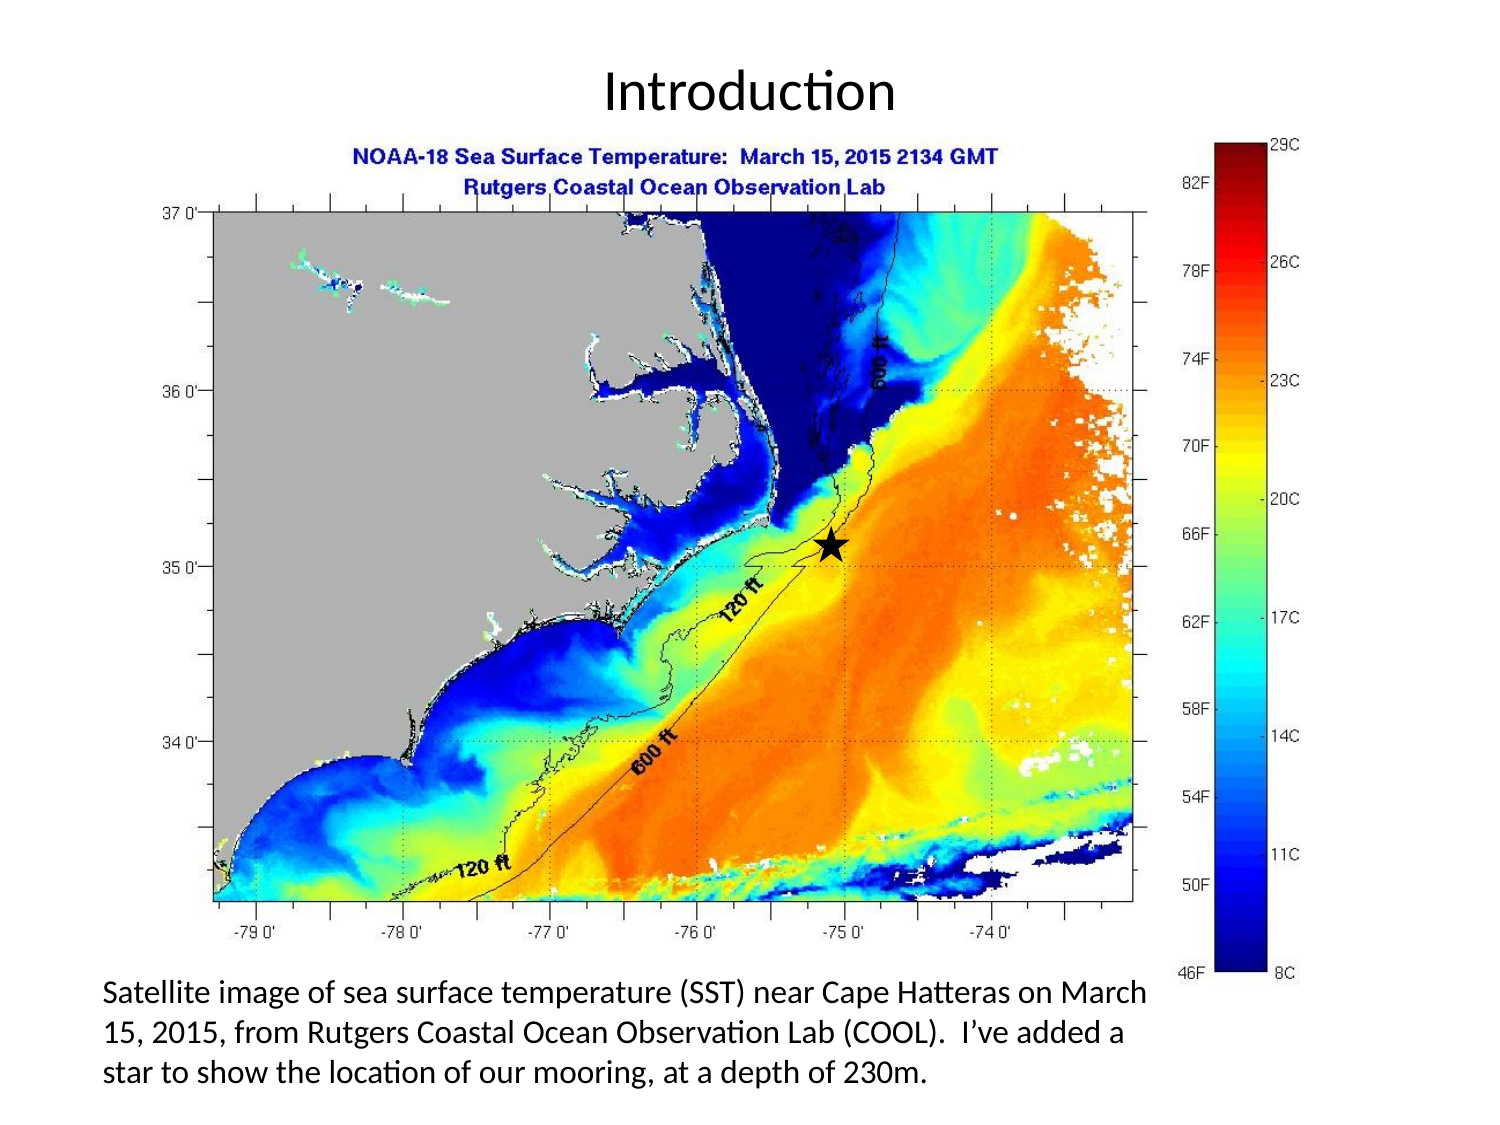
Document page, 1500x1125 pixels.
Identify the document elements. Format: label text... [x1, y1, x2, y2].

title Introduction [112, 37, 1388, 138]
picture [162, 137, 1301, 988]
subtitle Satellite image of sea surface temperature (SST) near Cape Hatteras on March 15, 2015, from Rutgers Coastal Ocean Observation Lab (COOL). I’ve added a star to show the location of our mooring, at a depth of 230m. [87, 962, 1175, 1125]
